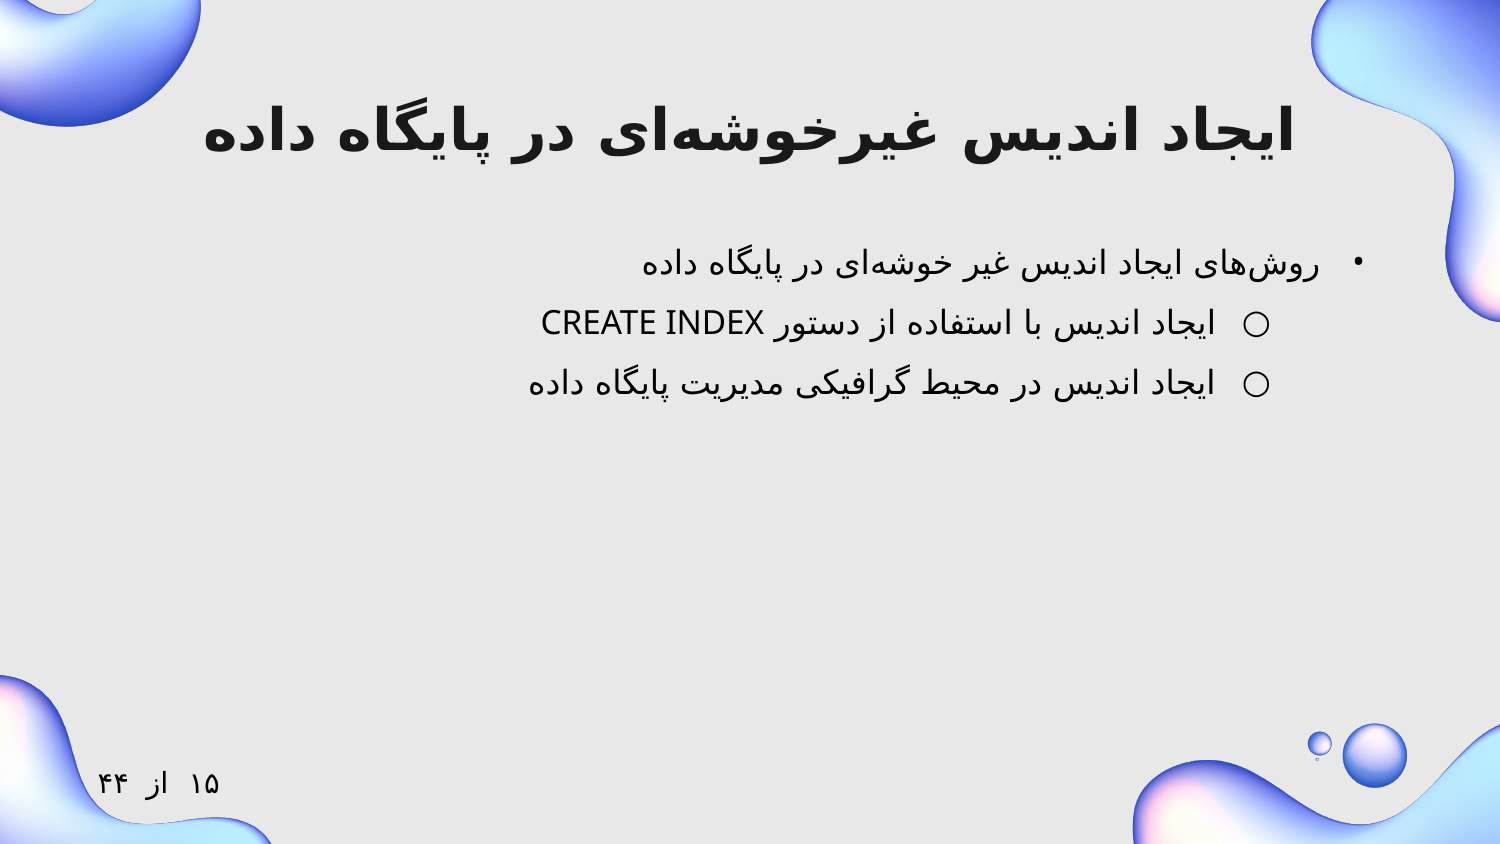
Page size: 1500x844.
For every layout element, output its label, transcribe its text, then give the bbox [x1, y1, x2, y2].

text_box ۴۴ [79, 757, 144, 808]
picture [0, 0, 228, 158]
text_box روش‌های ایجاد اندیس غیر خوشه‌ای در پایگاه داده ایجاد اندیس با استفاده از دستور CREATE INDEX ایجاد اندیس در محیط گرافیکی مدیریت پایگاه داده [31, 213, 1382, 409]
picture [0, 655, 329, 844]
text_box ۱۵ [170, 757, 235, 808]
picture [1099, 662, 1500, 844]
title ایجاد اندیس غیرخوشه‌ای در پایگاه داده [118, 80, 1382, 175]
text_box از [144, 757, 170, 808]
picture [1244, 0, 1500, 360]
